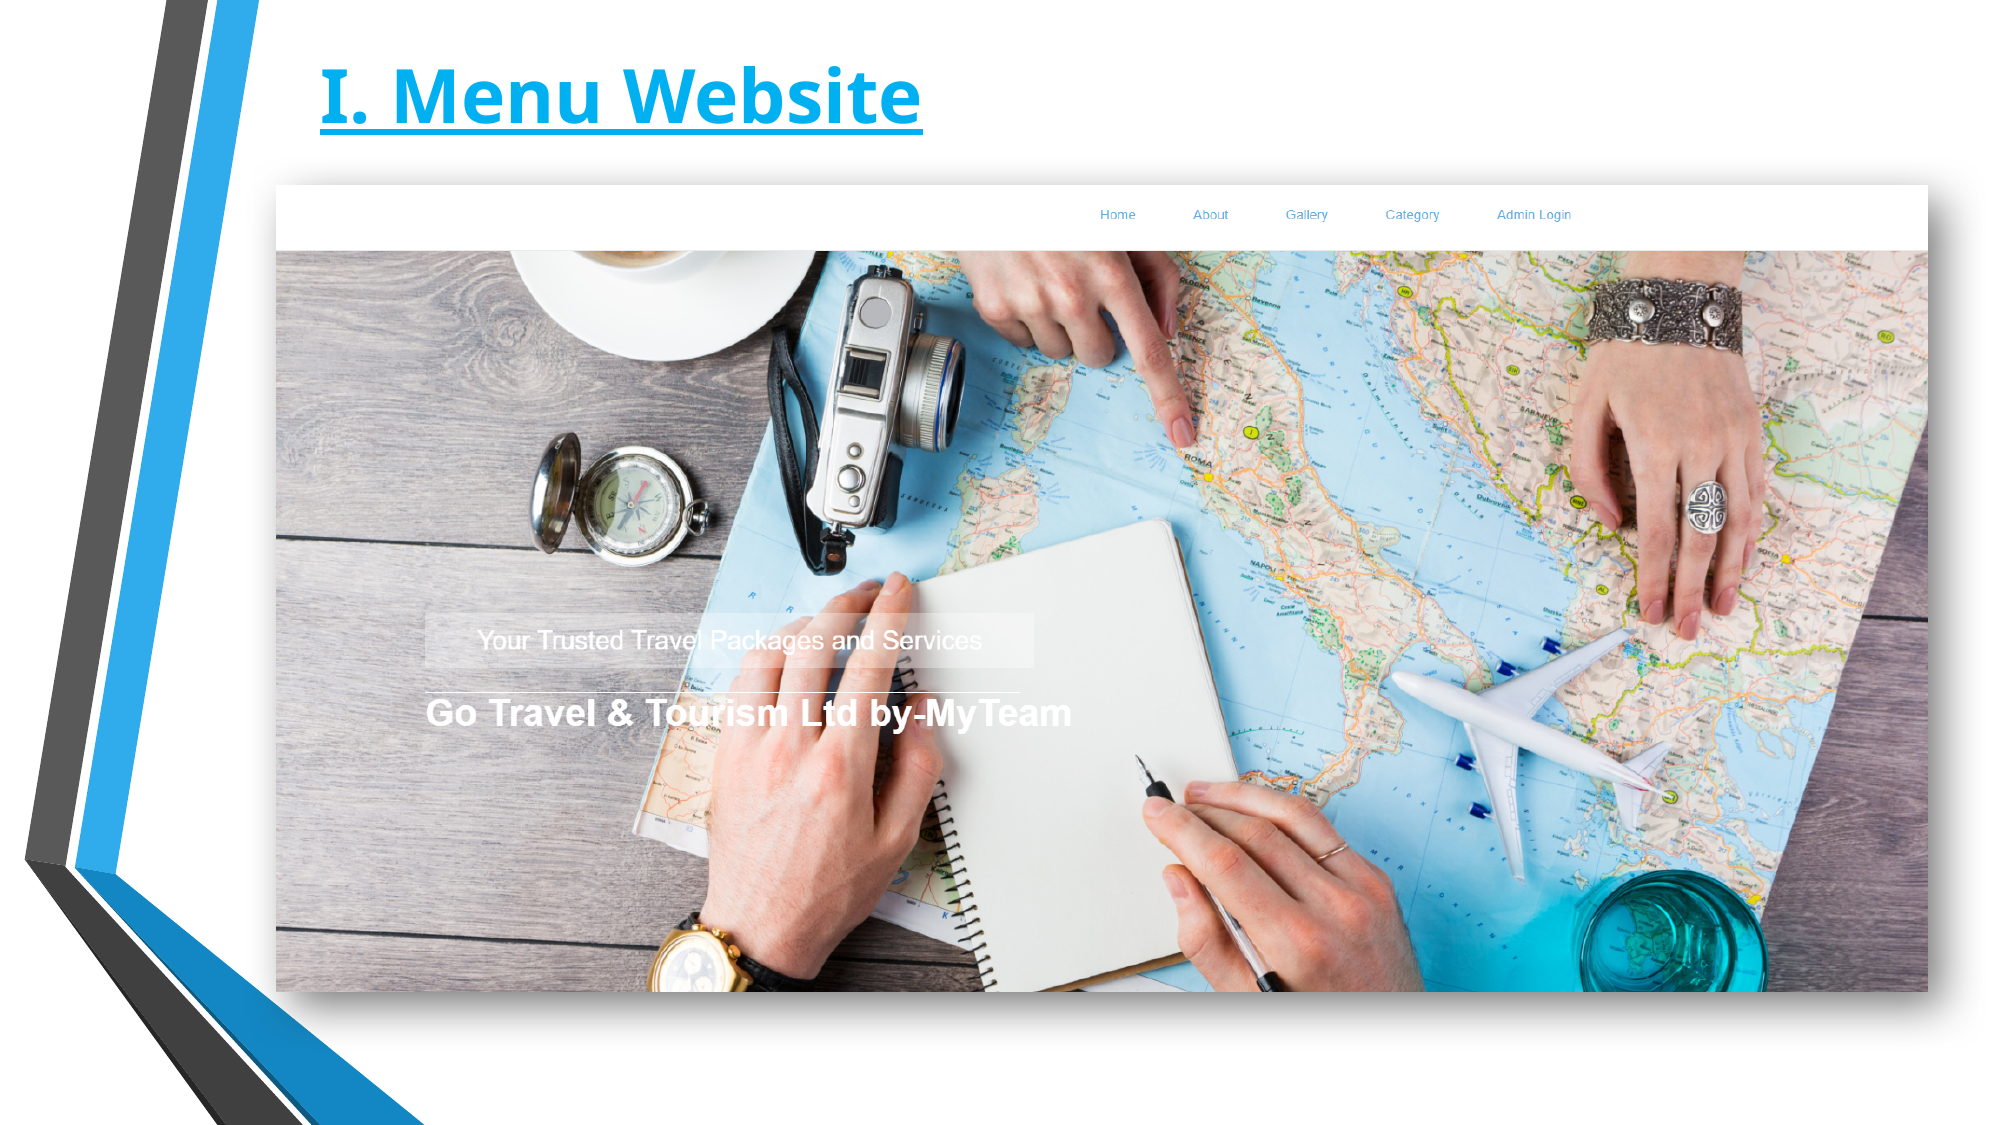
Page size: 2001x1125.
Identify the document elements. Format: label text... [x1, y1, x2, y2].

title I. Menu Website [300, 28, 1056, 168]
picture [275, 185, 1928, 992]
